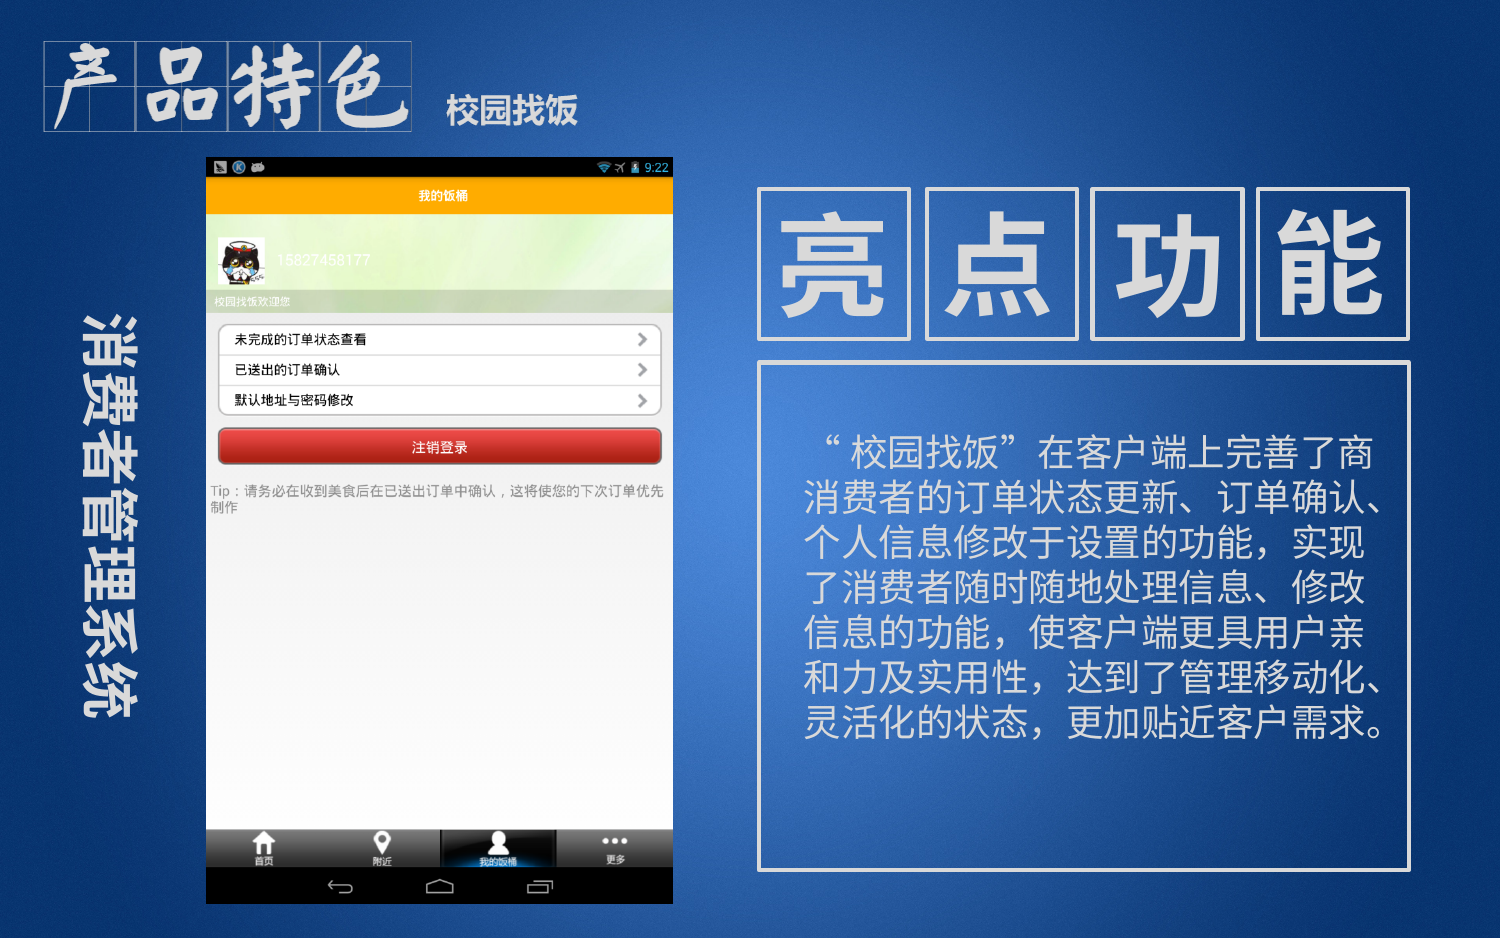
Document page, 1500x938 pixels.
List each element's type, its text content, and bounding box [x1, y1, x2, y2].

text_box 消费者管理系统 [53, 210, 154, 835]
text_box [758, 184, 1409, 871]
picture [0, 0, 1500, 938]
